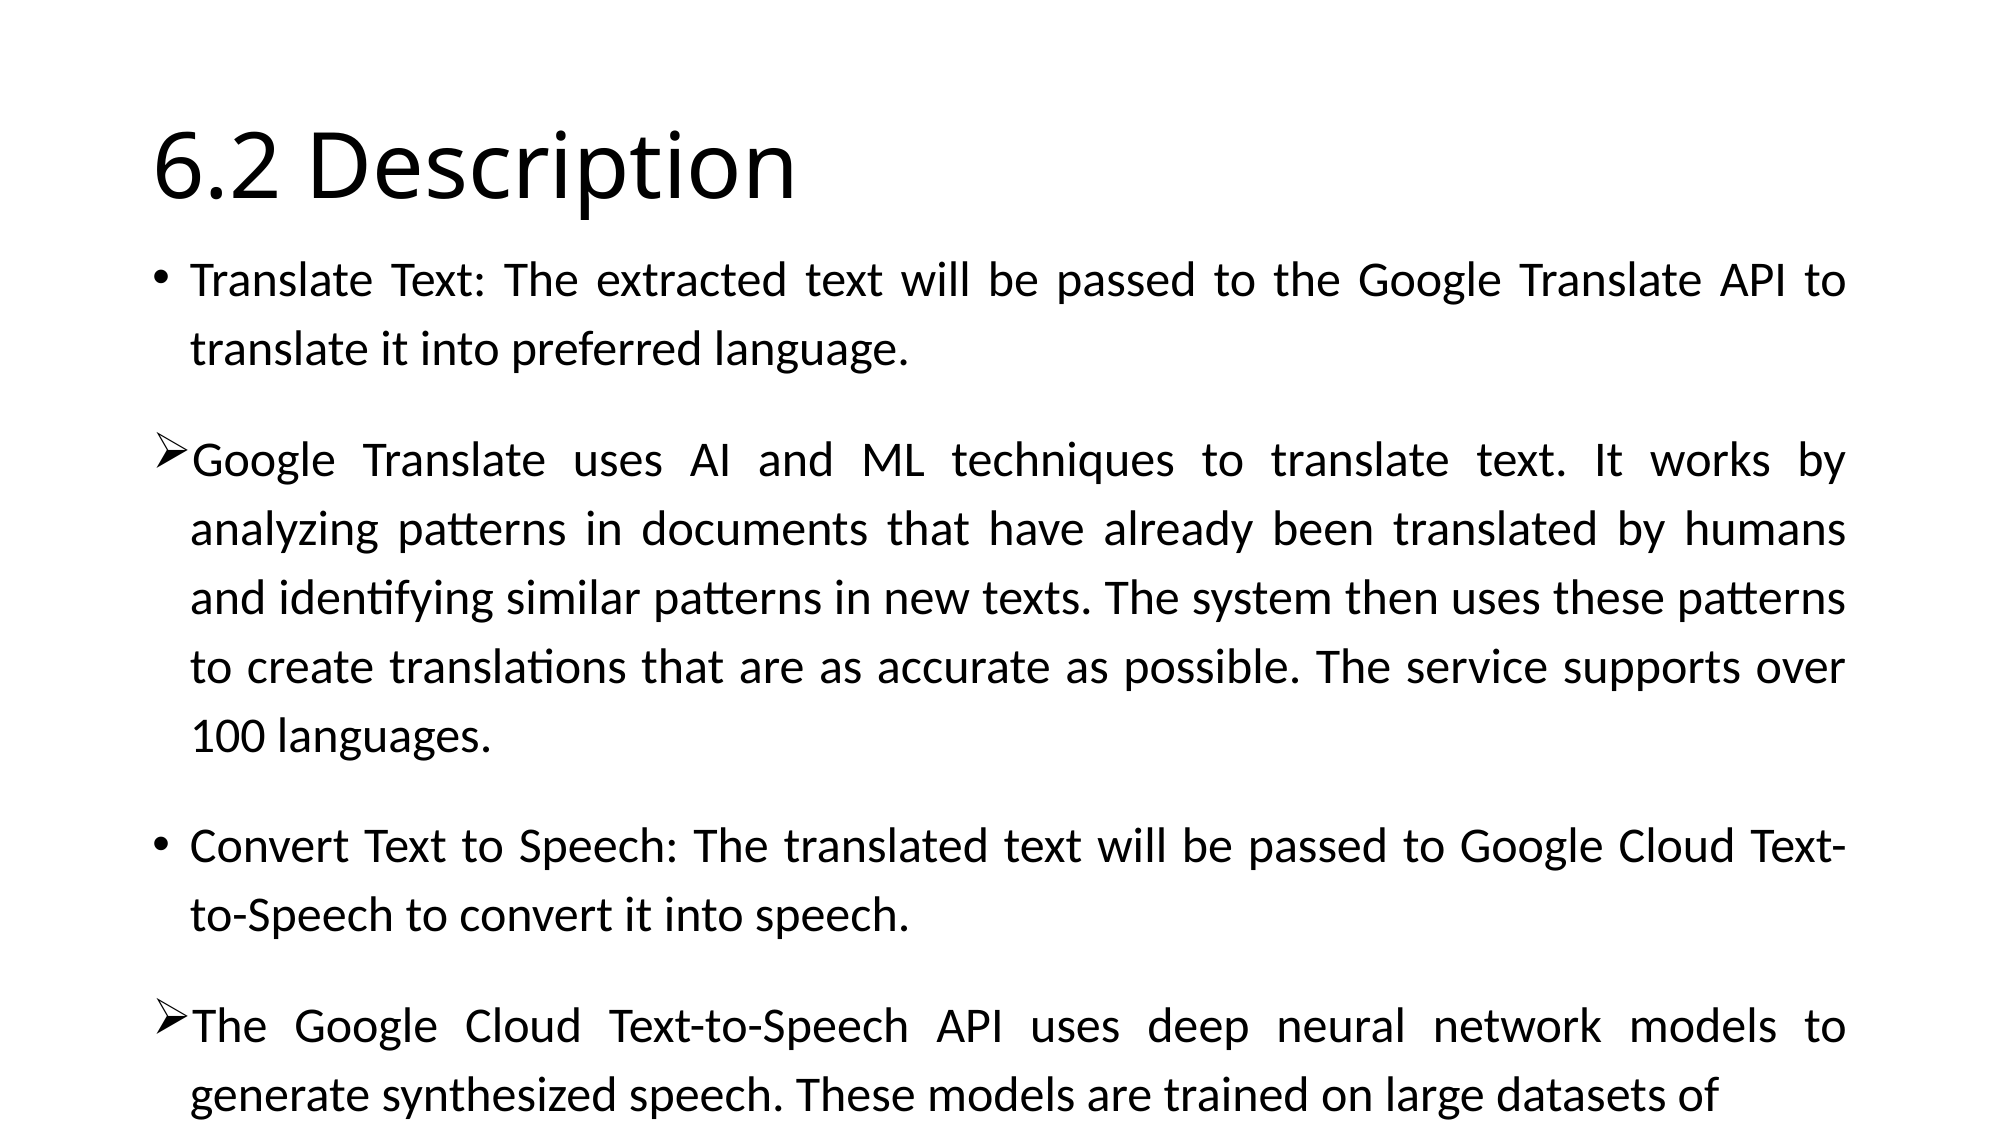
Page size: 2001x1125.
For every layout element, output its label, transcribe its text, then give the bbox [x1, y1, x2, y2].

title 6.2 Description [137, 59, 1863, 278]
list Translate Text: The extracted text will be passed to the Google Translate API to translate it into preferred language. Google Translate uses AI and ML techniques to translate text. It works by analyzing patterns in documents that have already been translated by humans and identifying similar patterns in new texts. The system then uses these patterns to create translations that are as accurate as possible. The service supports over 100 languages. Convert Text to Speech: The translated text will be passed to Google Cloud Text-to-Speech to convert it into speech. The Google Cloud Text-to-Speech API uses deep neural network models to generate synthesized speech. These models are trained on large datasets of [137, 278, 1863, 1125]
